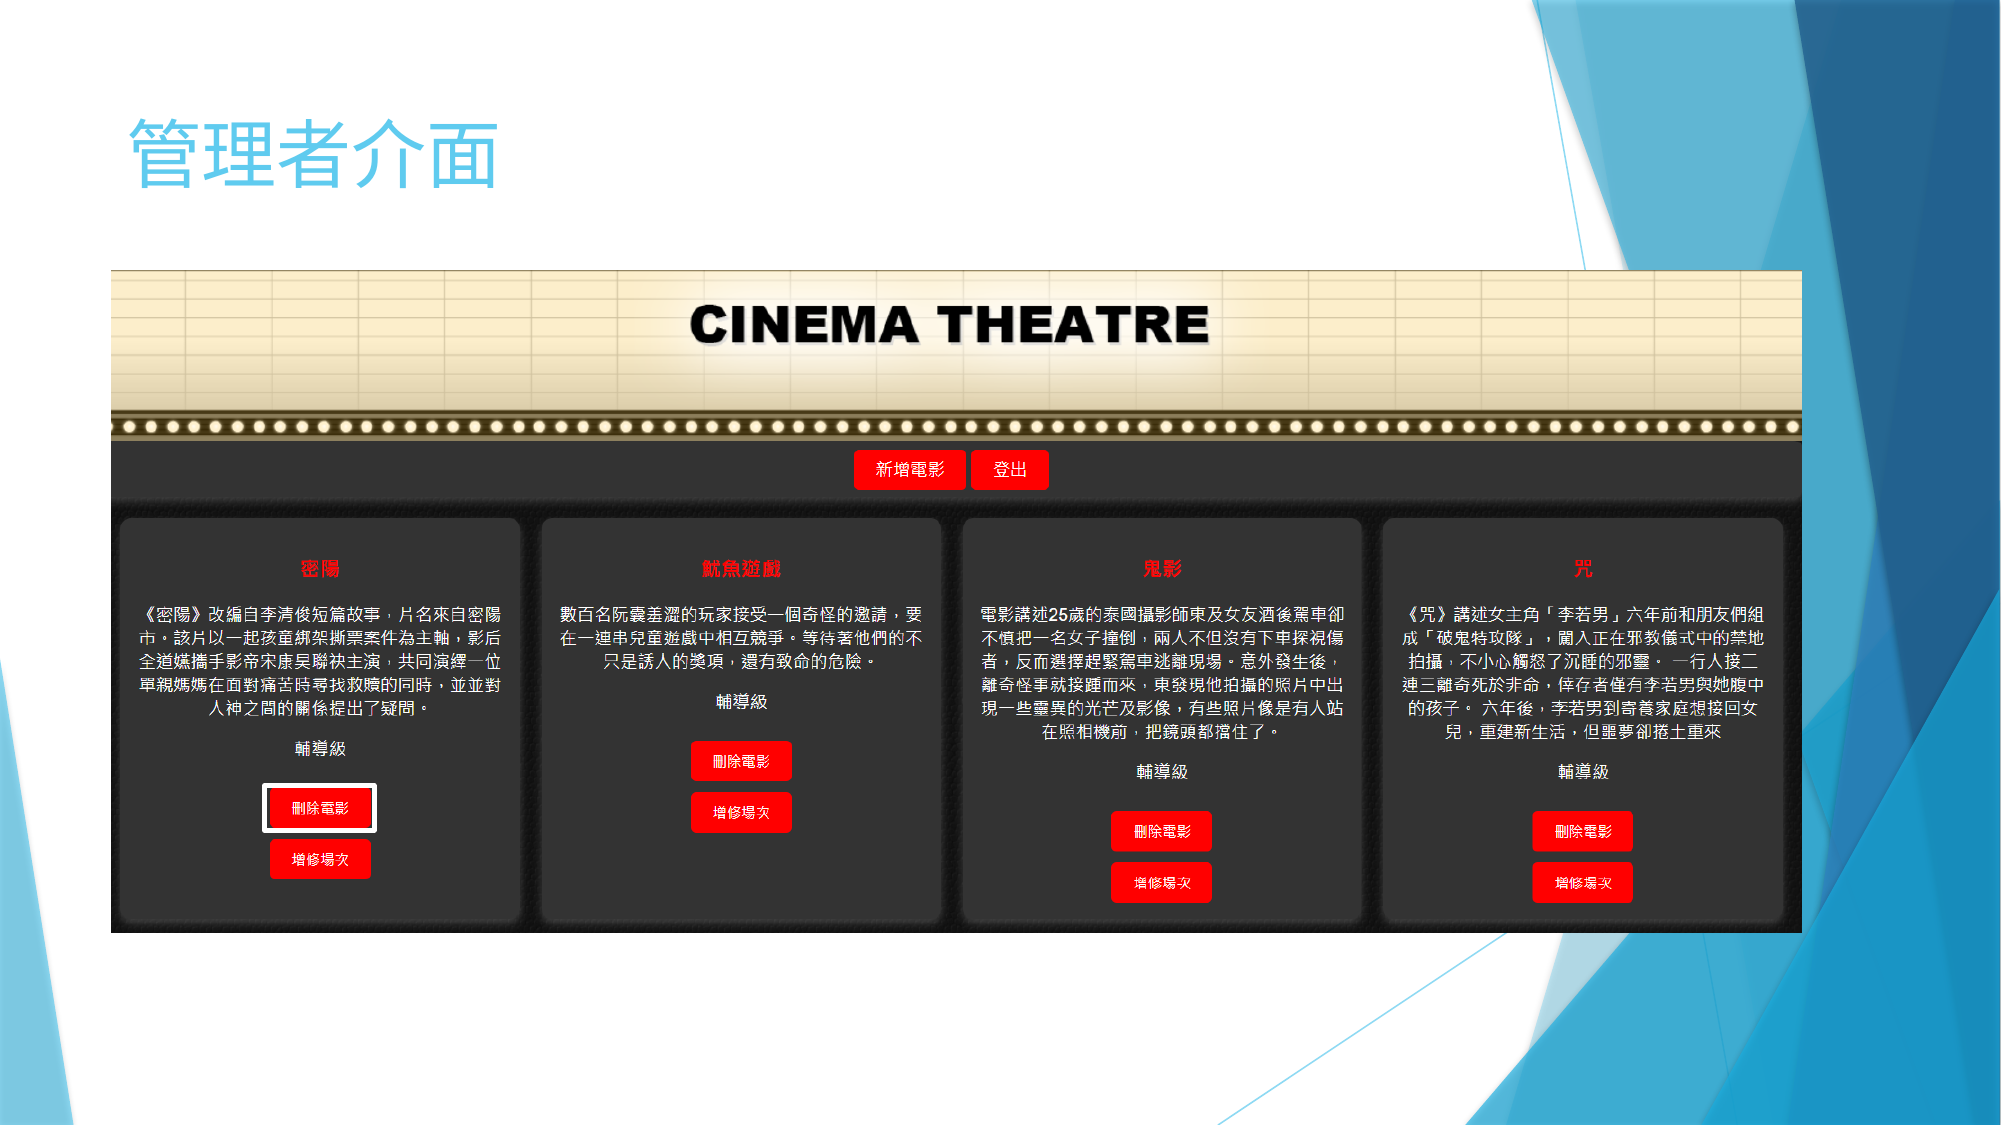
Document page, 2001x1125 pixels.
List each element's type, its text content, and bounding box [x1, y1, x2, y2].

title 管理者介面 [111, 99, 1522, 269]
picture [110, 269, 1802, 933]
